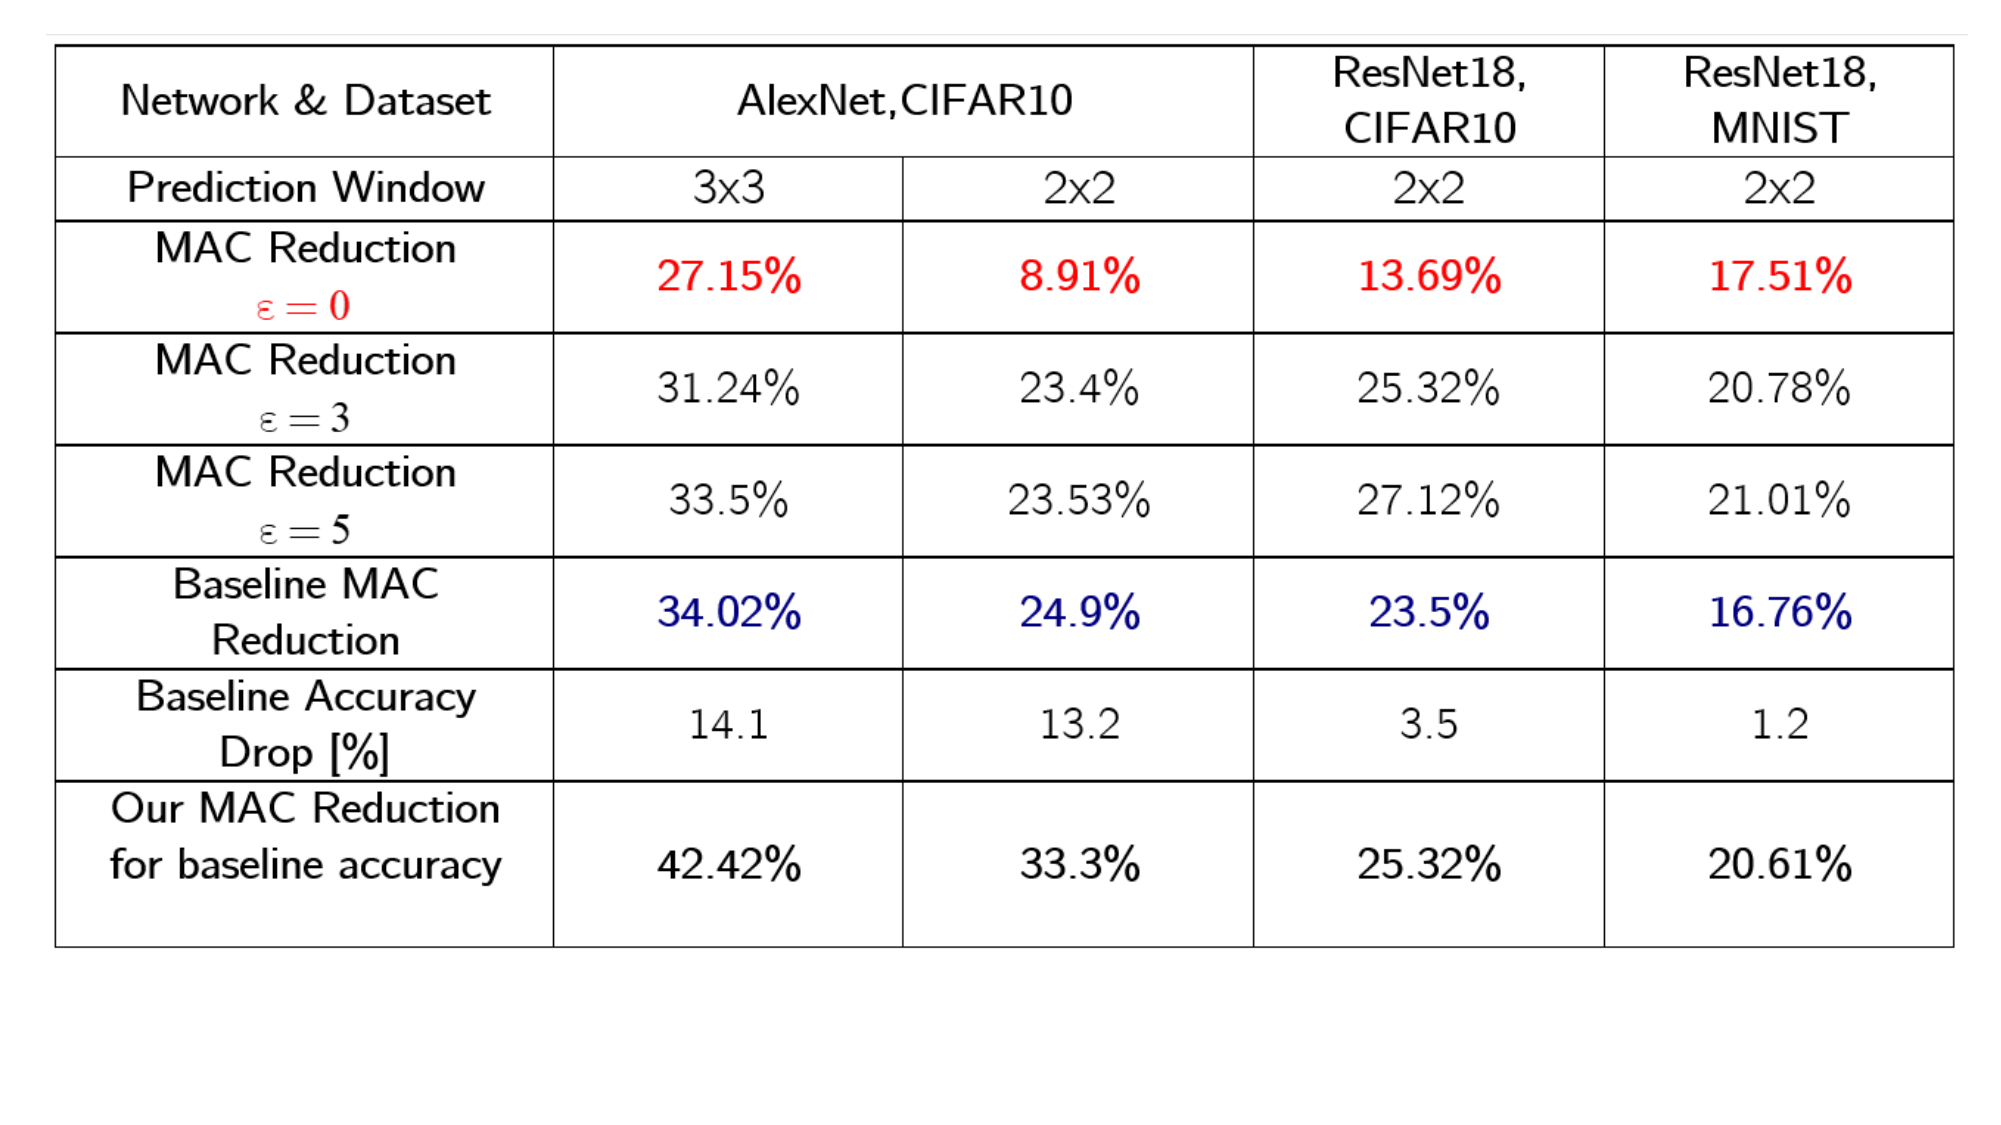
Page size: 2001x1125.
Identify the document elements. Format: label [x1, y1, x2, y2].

picture [46, 34, 1968, 954]
